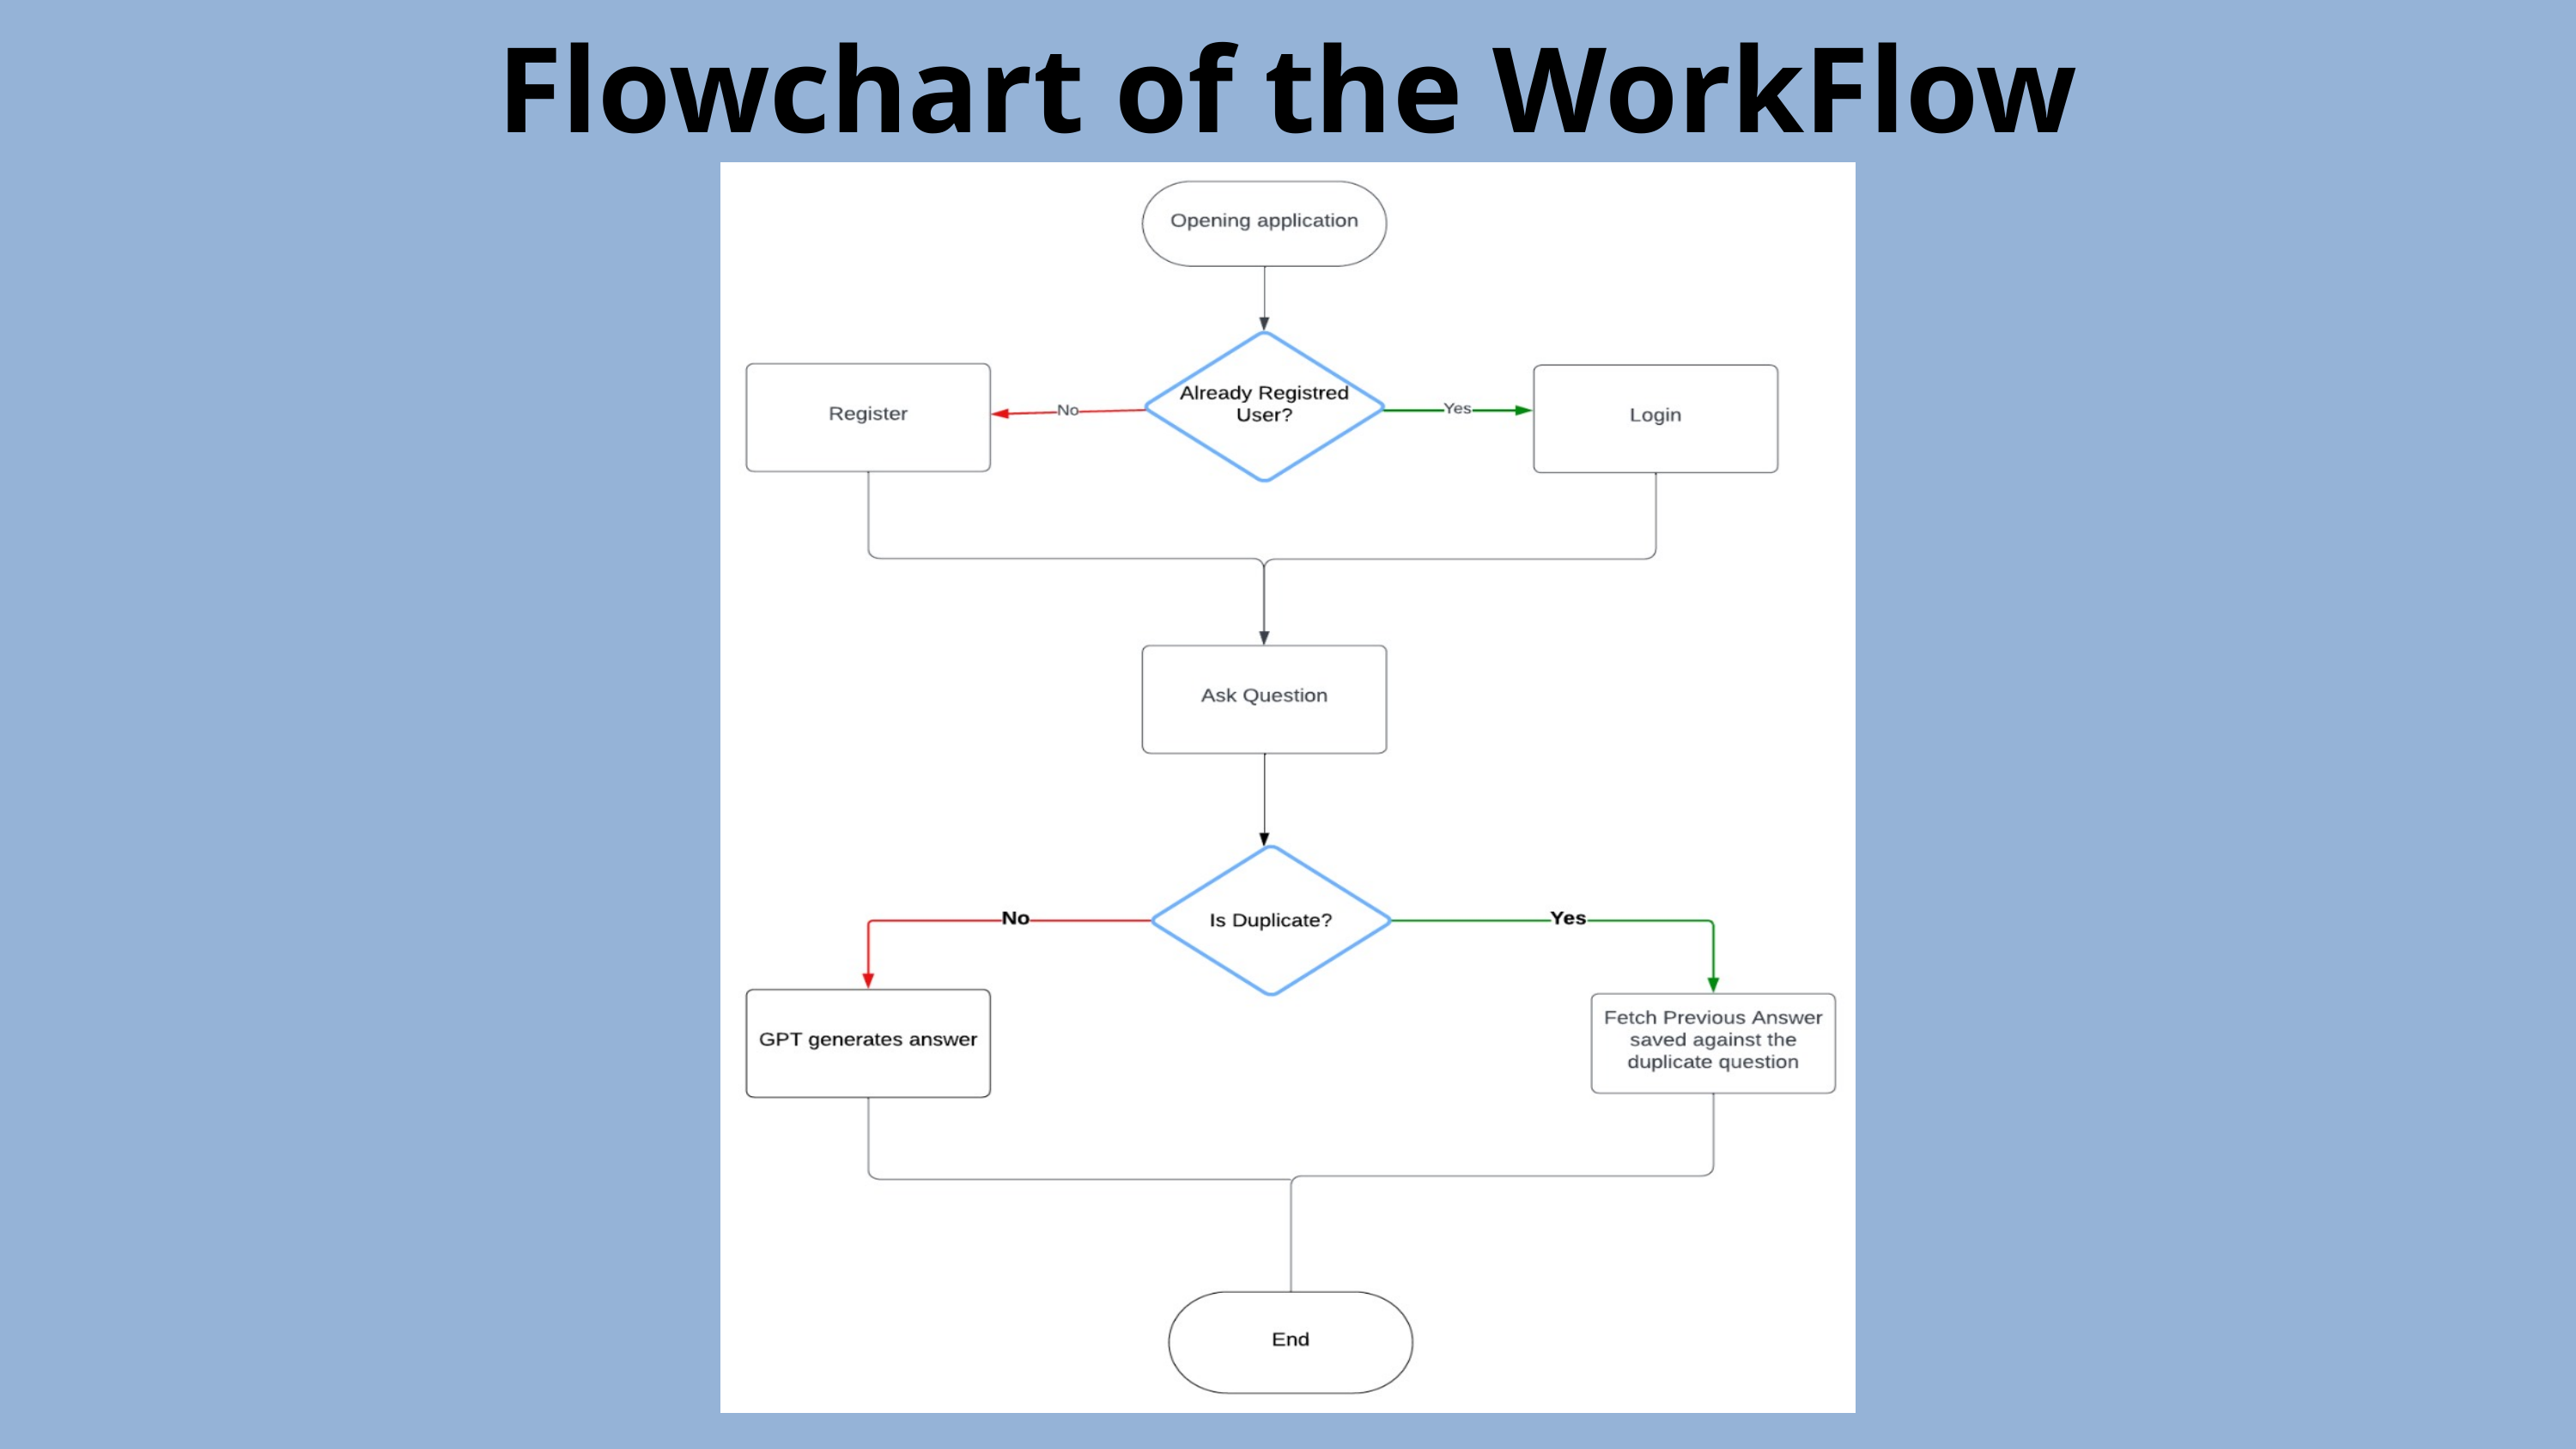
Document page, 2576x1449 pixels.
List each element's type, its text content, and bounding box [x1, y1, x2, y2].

picture [720, 161, 1856, 1413]
text_box Flowchart of the WorkFlow [296, 42, 2280, 157]
